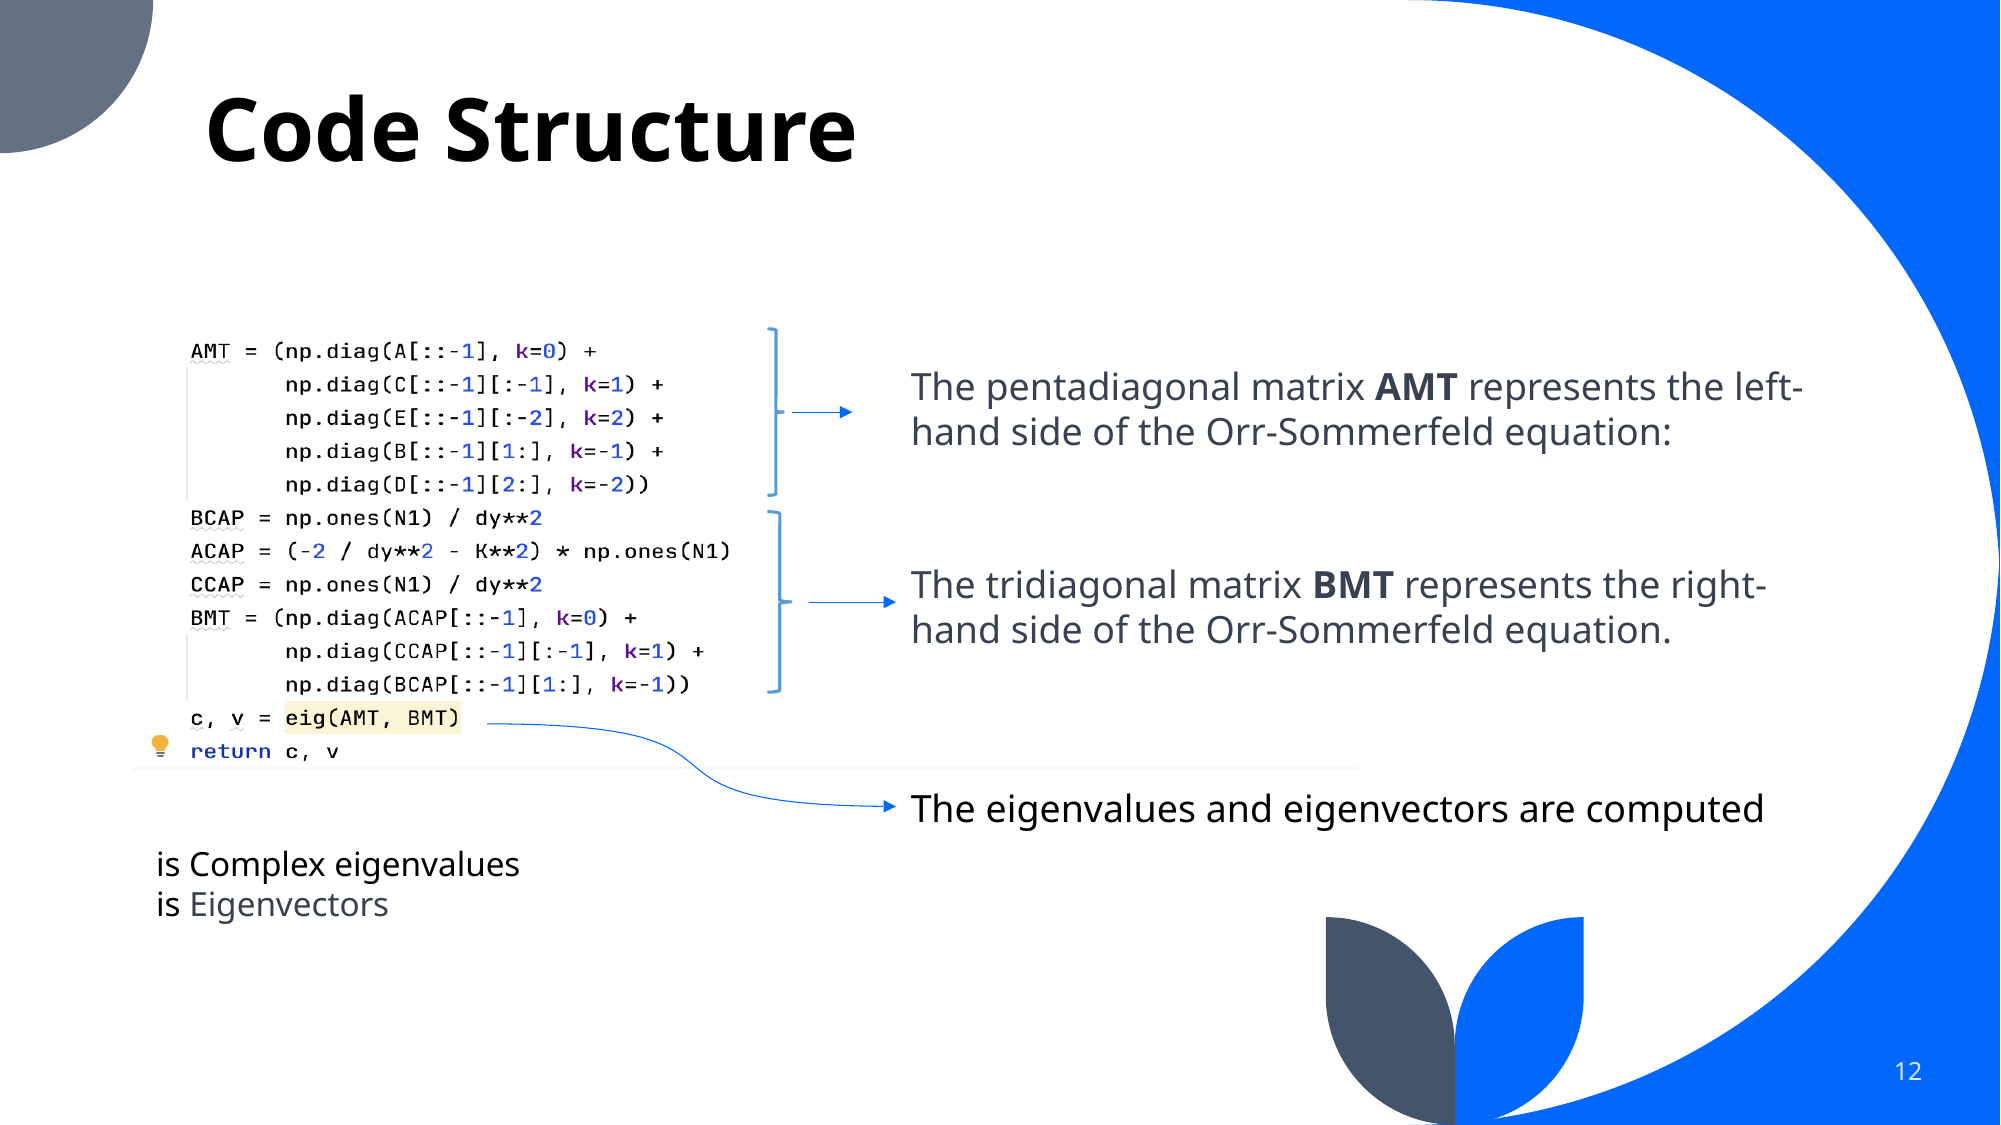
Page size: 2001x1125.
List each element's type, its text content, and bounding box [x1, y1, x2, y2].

text_box The tridiagonal matrix BMT represents the right-hand side of the Orr-Sommerfeld equation. [1360, 554, 1853, 659]
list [132, 312, 1360, 770]
slide_number 12 [1665, 1042, 1938, 1103]
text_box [487, 723, 896, 807]
title Code Structure [190, 16, 960, 186]
text_box The eigenvalues and eigenvectors are computed [896, 777, 1897, 837]
